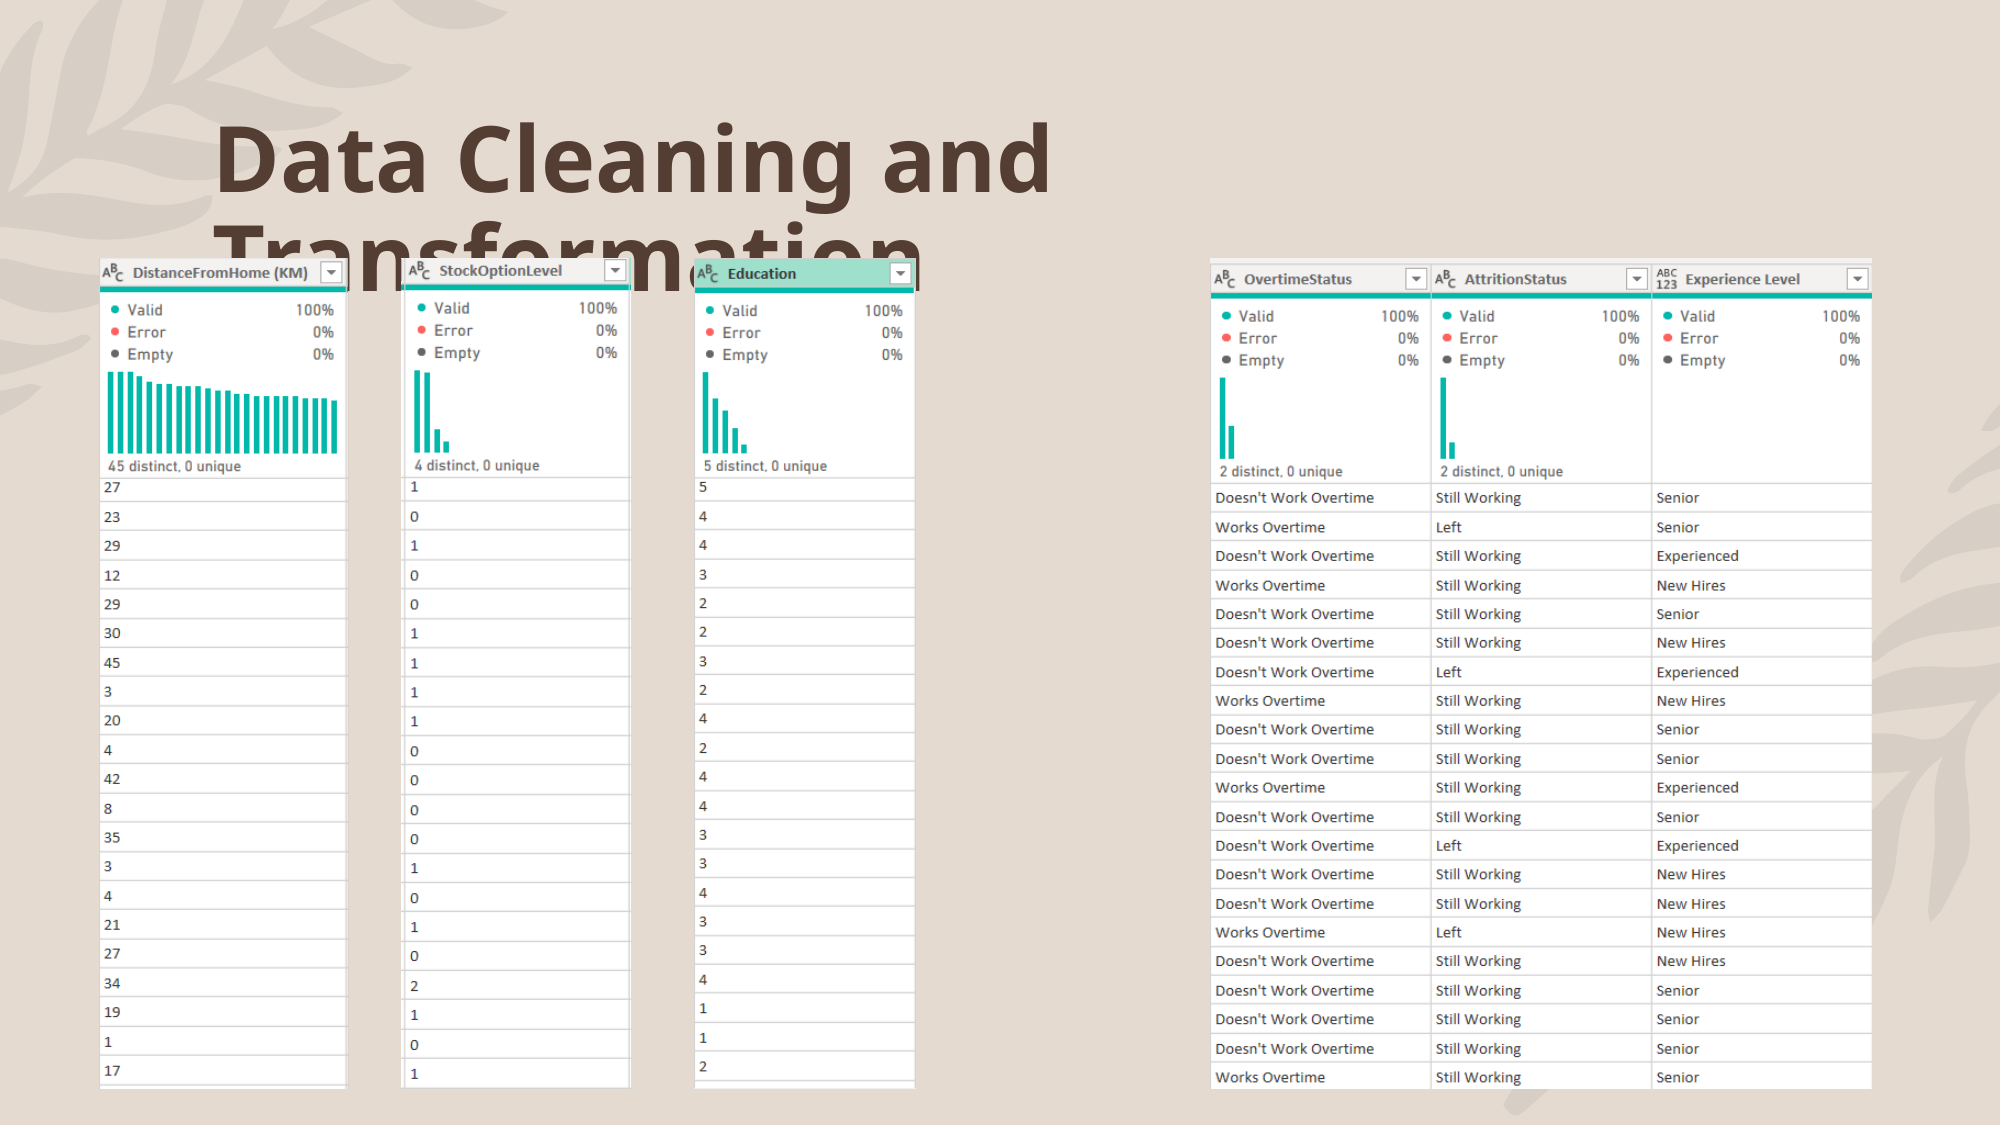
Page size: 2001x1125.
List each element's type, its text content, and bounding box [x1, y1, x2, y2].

picture [1210, 258, 1872, 1089]
picture [694, 258, 916, 1089]
text_box Data Cleaning and Transformation [197, 105, 1724, 246]
picture [99, 258, 631, 1089]
